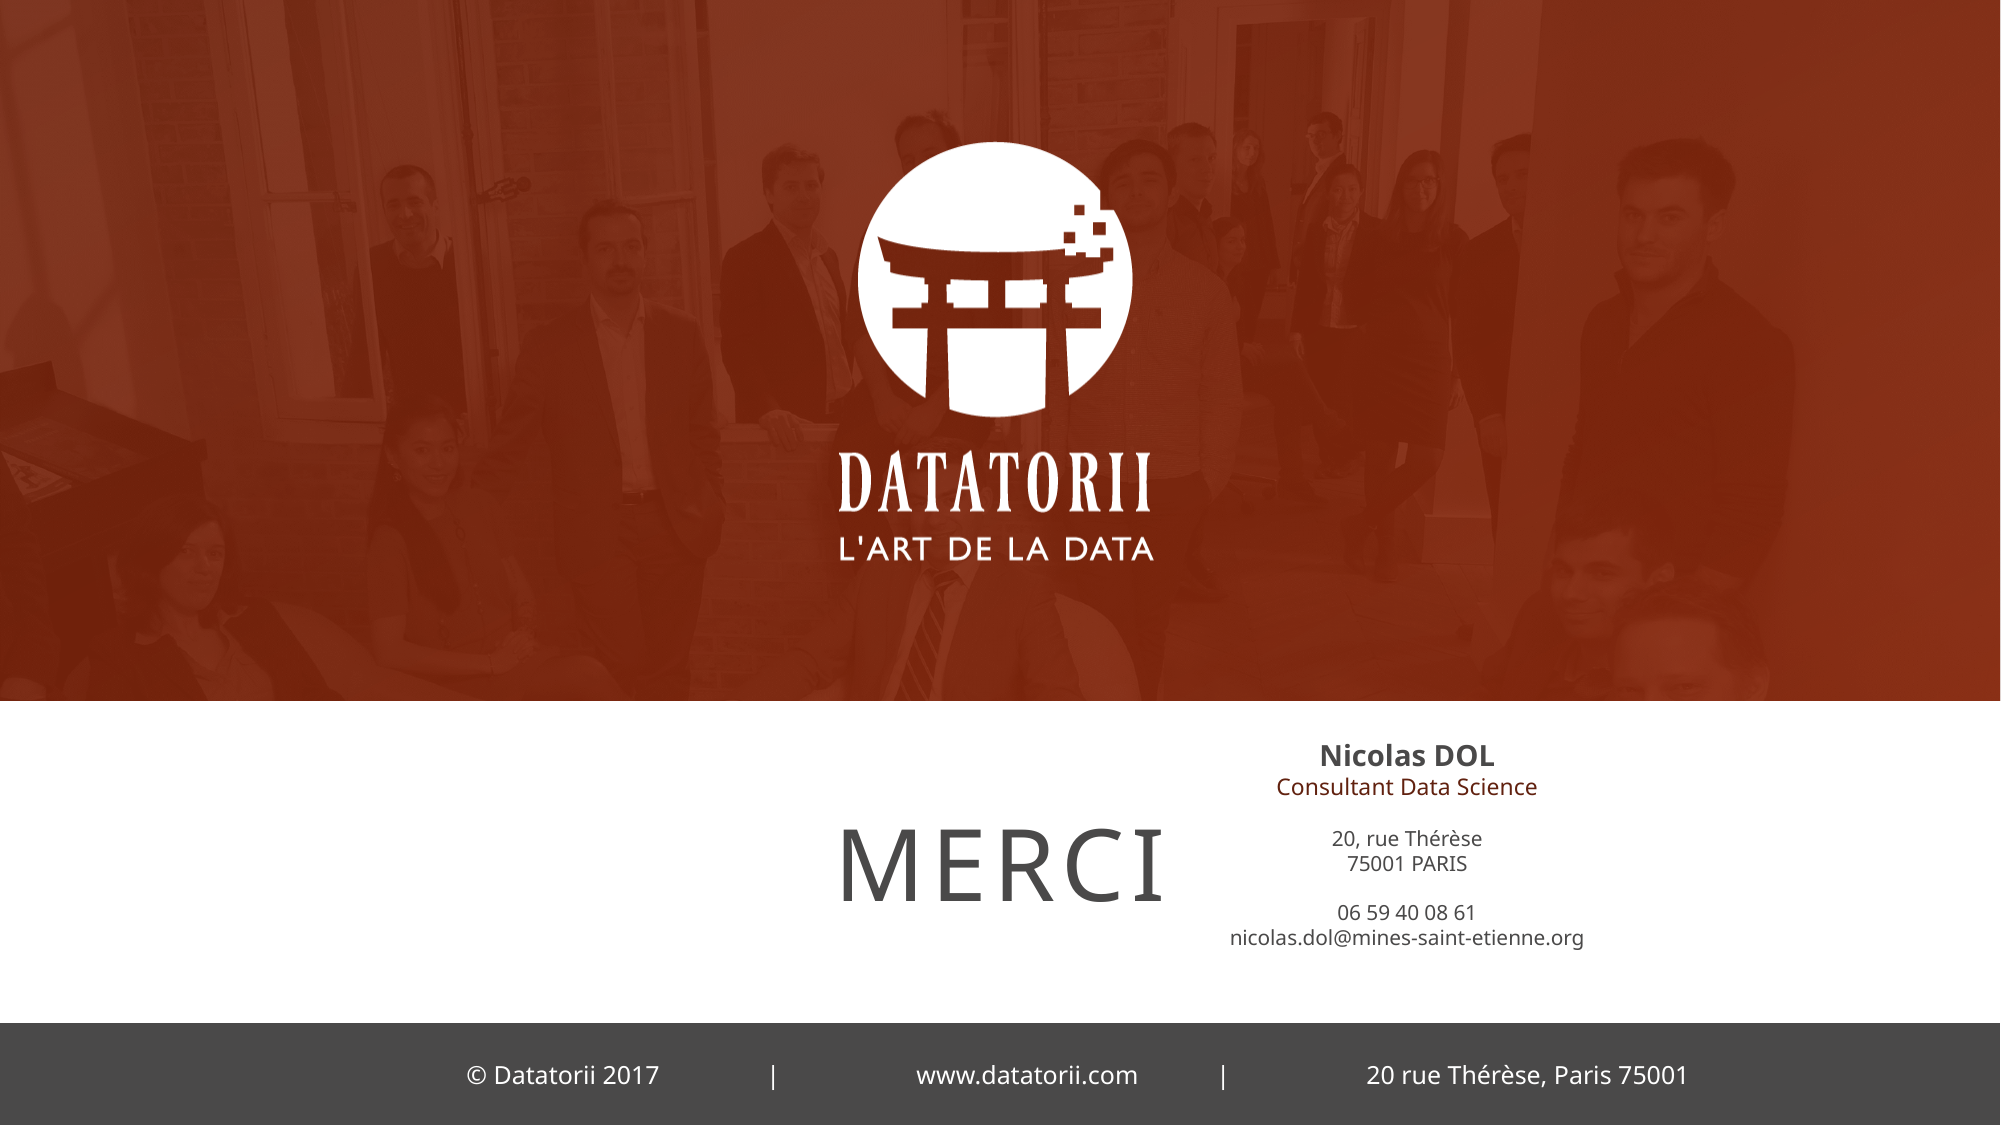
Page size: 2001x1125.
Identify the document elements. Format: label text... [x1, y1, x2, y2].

picture [675, 50, 1325, 701]
text_box Nicolas DOL Consultant Data Science 20, rue Thérèse 75001 PARIS 06 59 40 08 61 nicolas.dol@mines-saint-etienne.org [1215, 730, 1600, 958]
